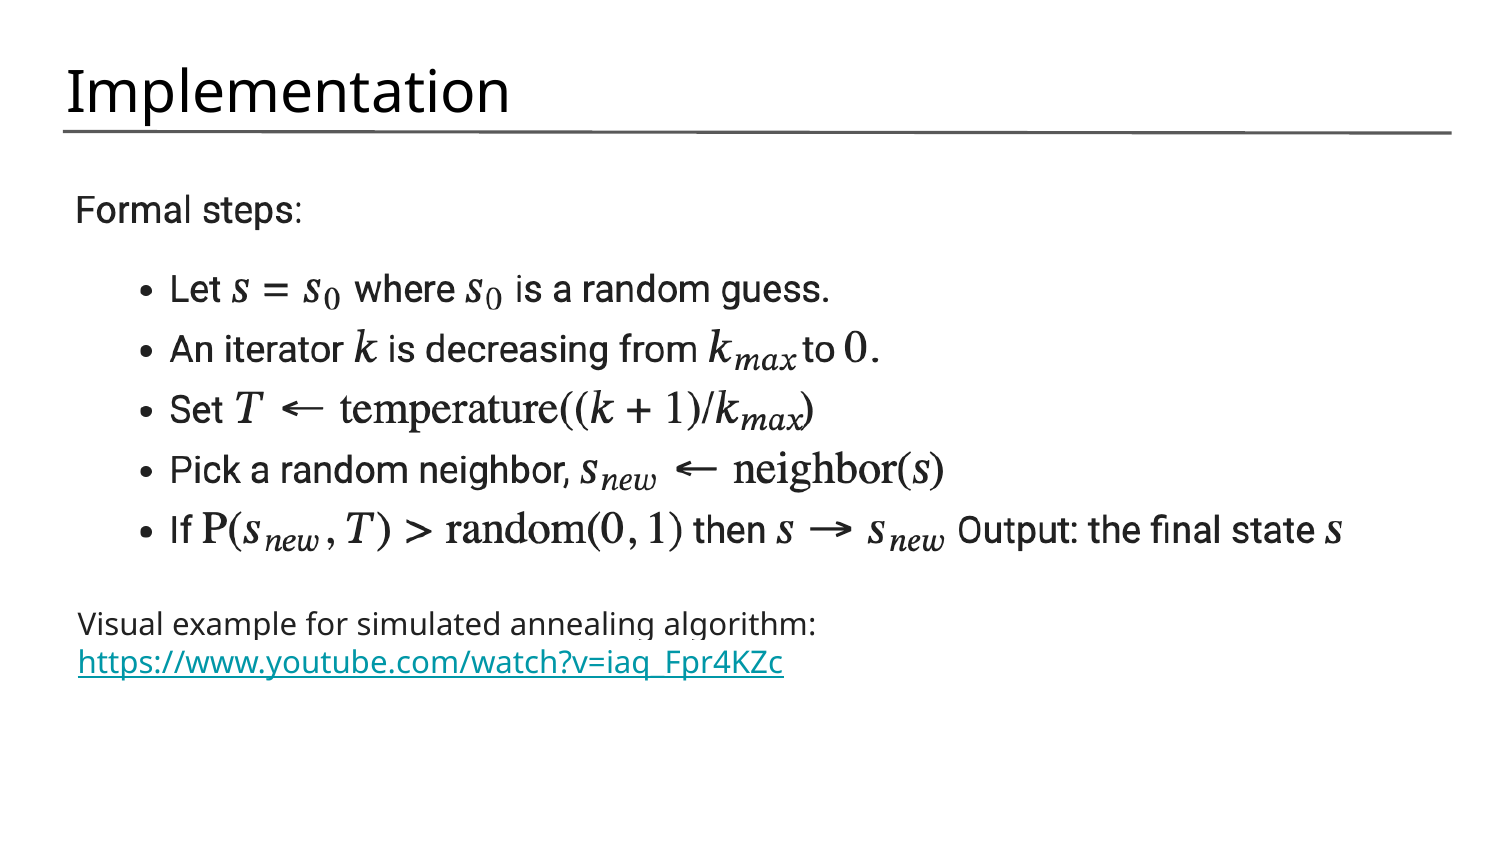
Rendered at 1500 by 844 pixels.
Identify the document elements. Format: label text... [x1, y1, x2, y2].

picture [62, 180, 1356, 570]
title Implementation [51, 39, 1449, 134]
text_box Visual example for simulated annealing algorithm: https://www.youtube.com/watch?v=iaq_Fpr4KZc [62, 589, 1280, 700]
